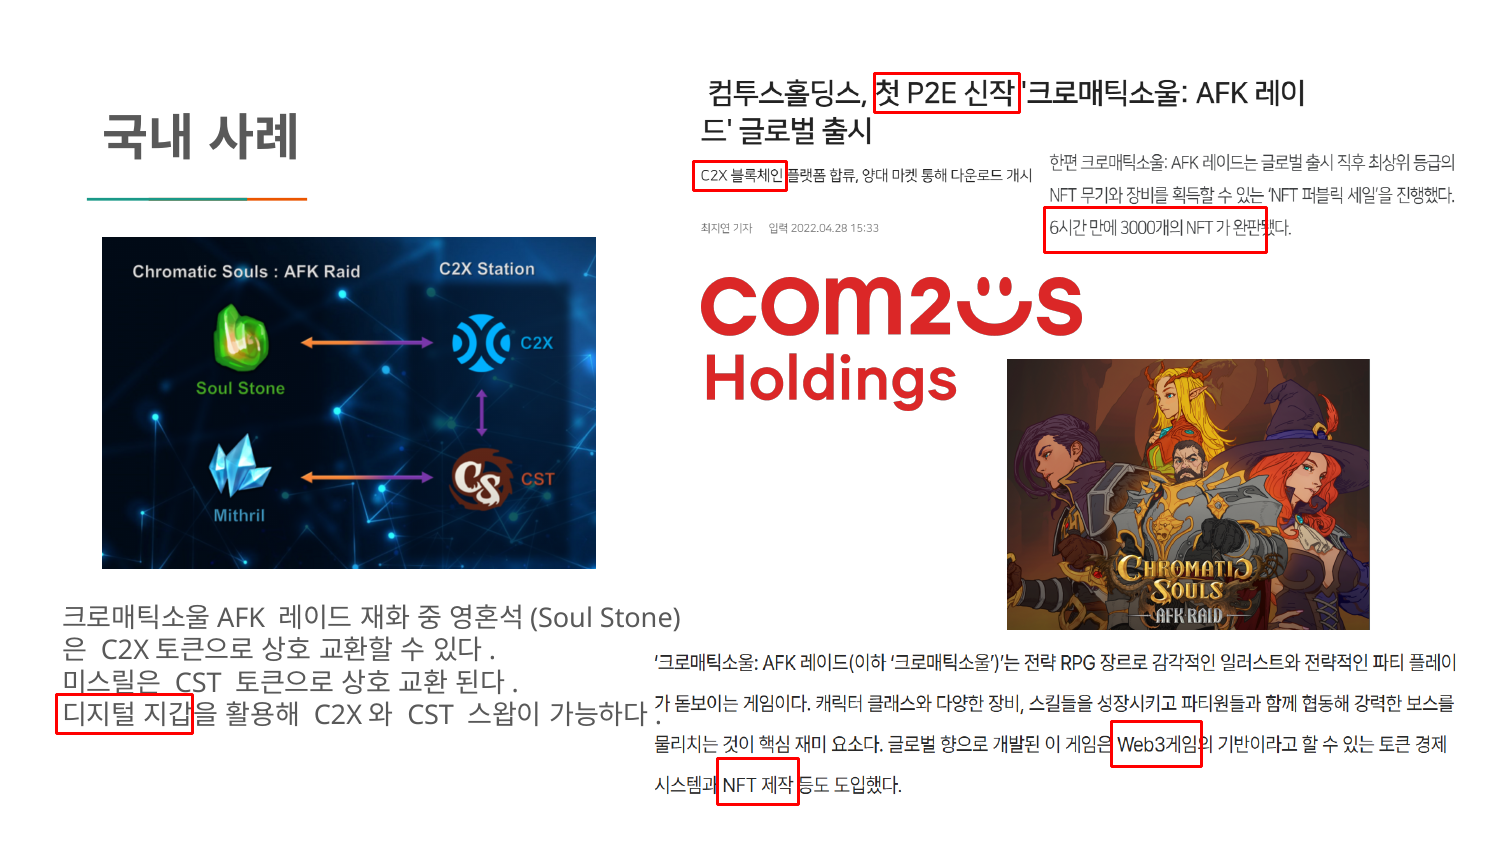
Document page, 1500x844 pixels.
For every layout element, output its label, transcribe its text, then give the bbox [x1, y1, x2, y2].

picture [102, 237, 596, 569]
text_box [56, 694, 193, 734]
picture [639, 276, 1459, 811]
text_box 국내 사례 [87, 90, 688, 181]
picture [693, 72, 1465, 248]
text_box 크로매틱소울AFK 레이드 재화 중 영혼석(Soul Stone)은 C2X토큰으로 상호 교환할 수 있다. 미스릴은 CST 토큰으로 상호 교환 된다. 디지털 지갑을 활용해 C2X와 CST 스왑이 가능하다. [47, 585, 699, 746]
